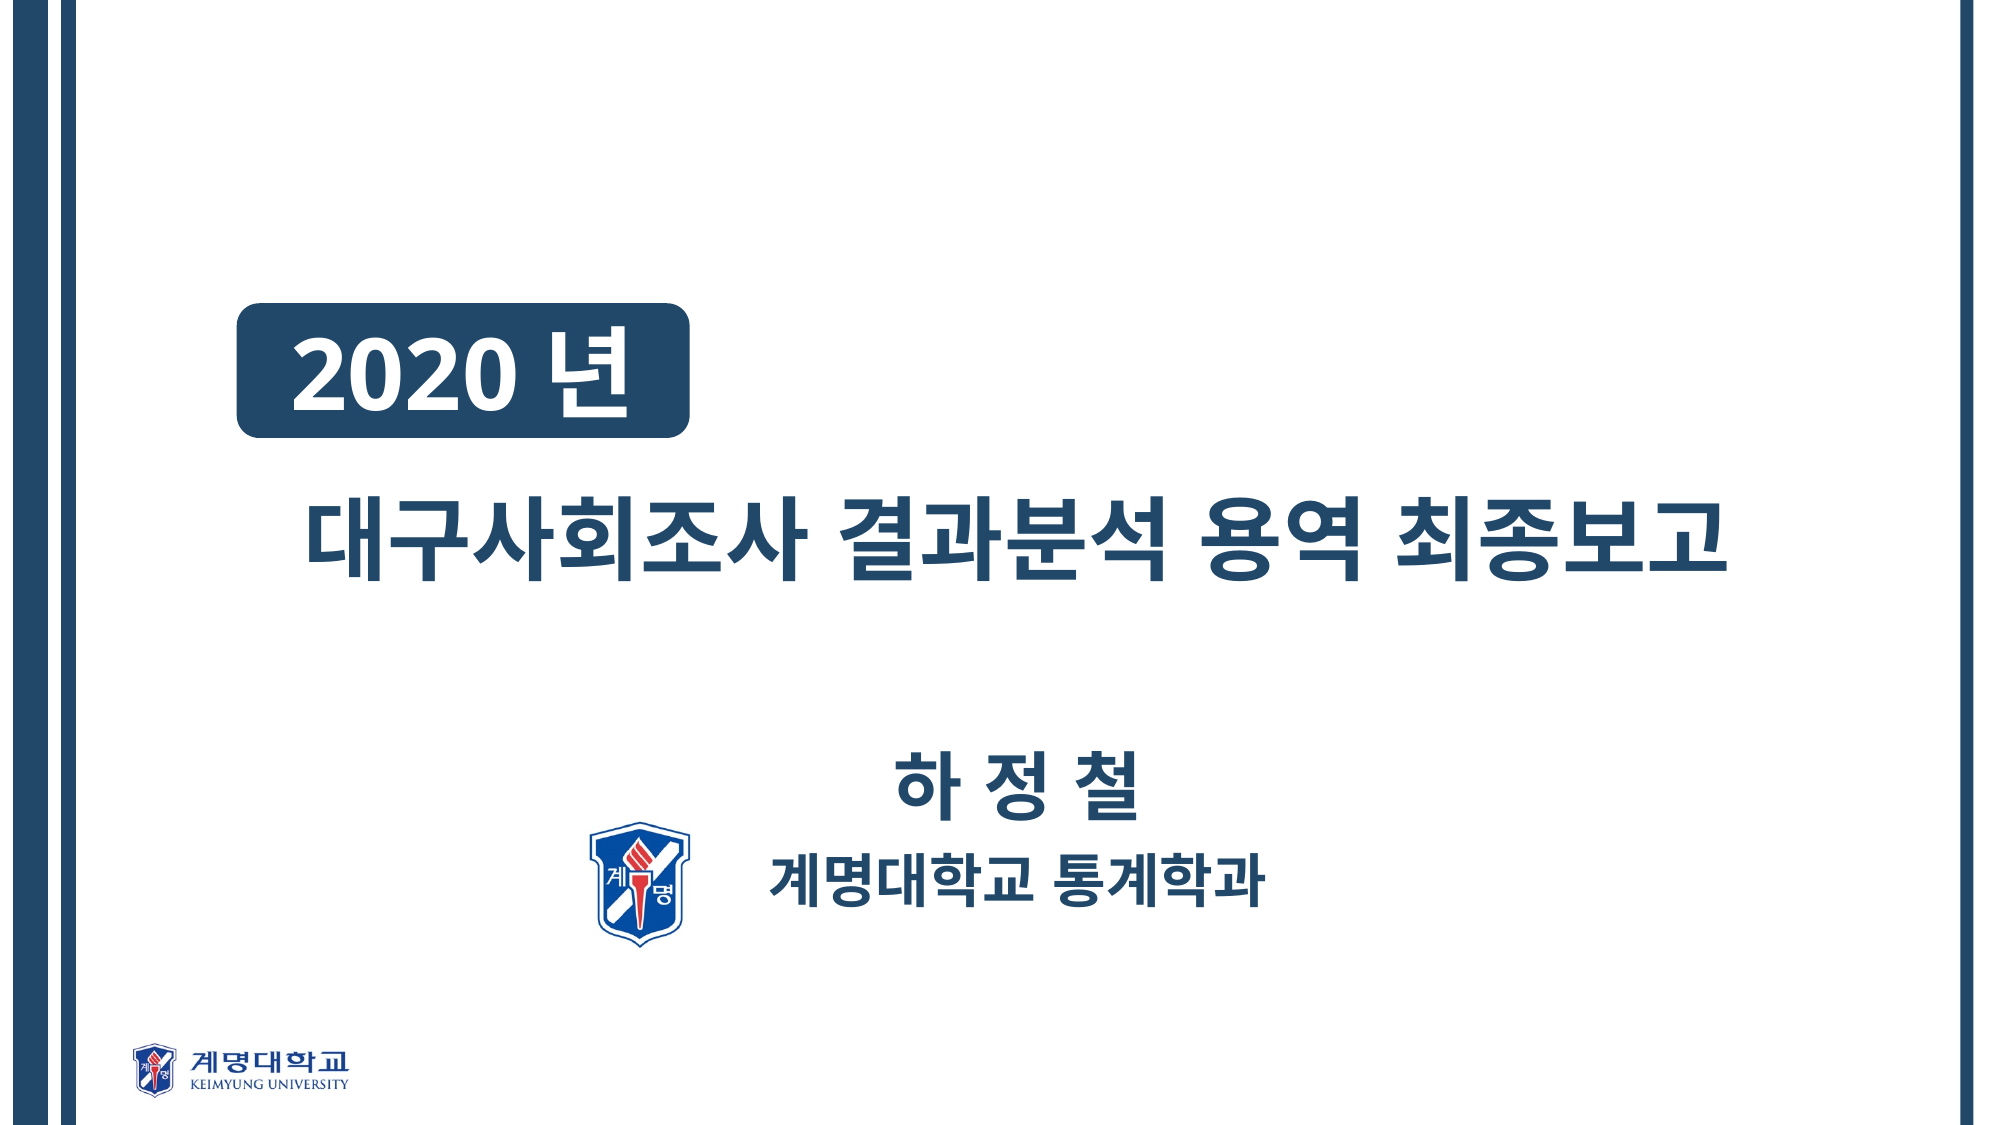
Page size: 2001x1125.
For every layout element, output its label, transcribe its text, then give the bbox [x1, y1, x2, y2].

picture [554, 810, 732, 955]
picture [114, 1039, 357, 1101]
title 대구사회조사 결과분석 용역 최종보고 [155, 435, 1881, 654]
list 하 정 철 계명대학교 통계학과 [155, 742, 1881, 955]
text_box 2020년 [235, 302, 691, 435]
